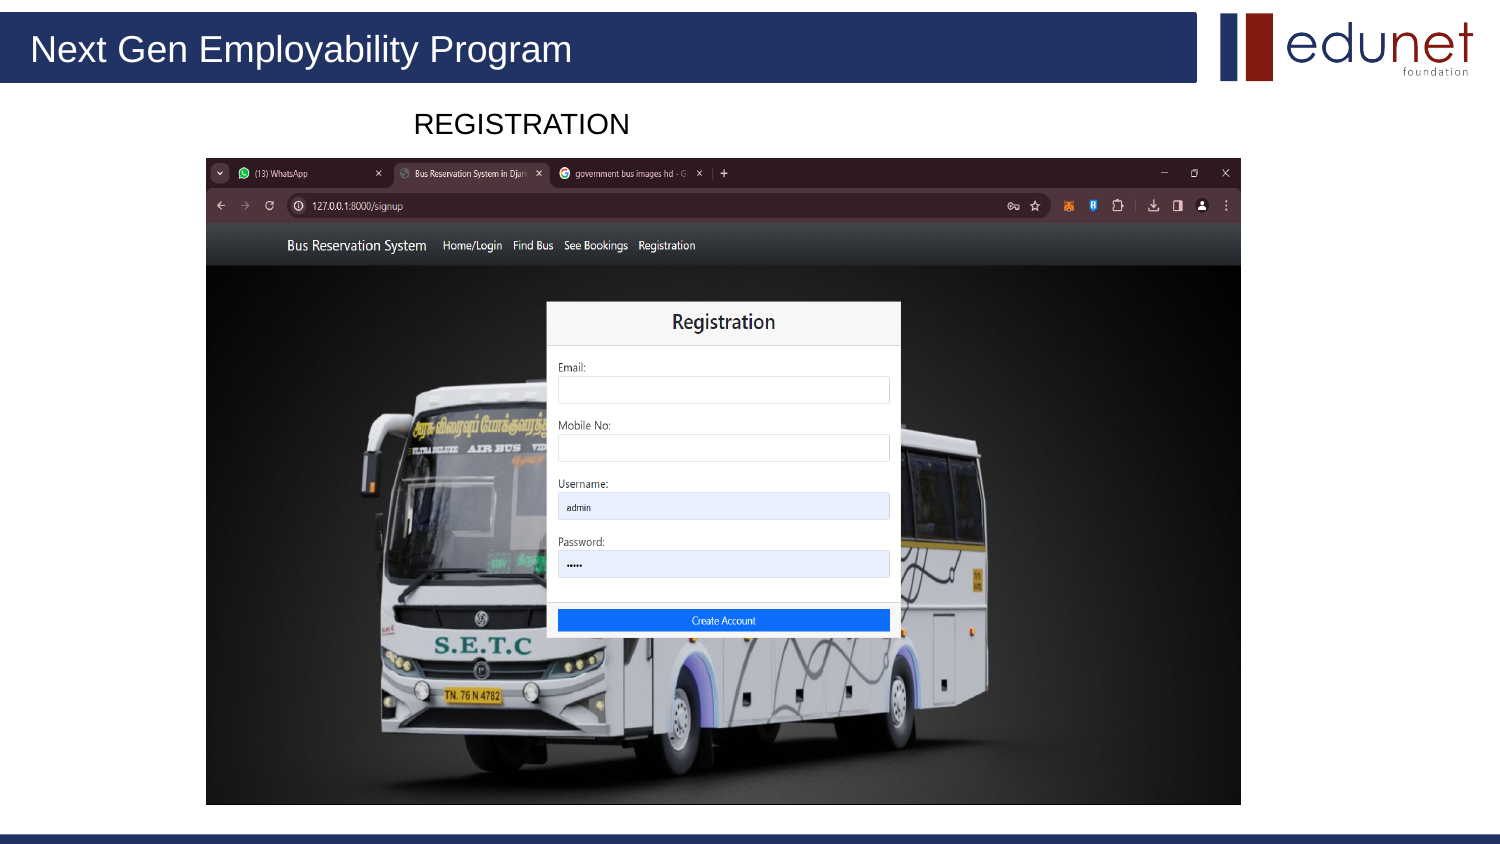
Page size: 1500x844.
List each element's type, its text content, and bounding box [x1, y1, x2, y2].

picture [206, 158, 1241, 806]
picture [1279, 14, 1482, 83]
text_box REGISTRATION [398, 62, 724, 148]
